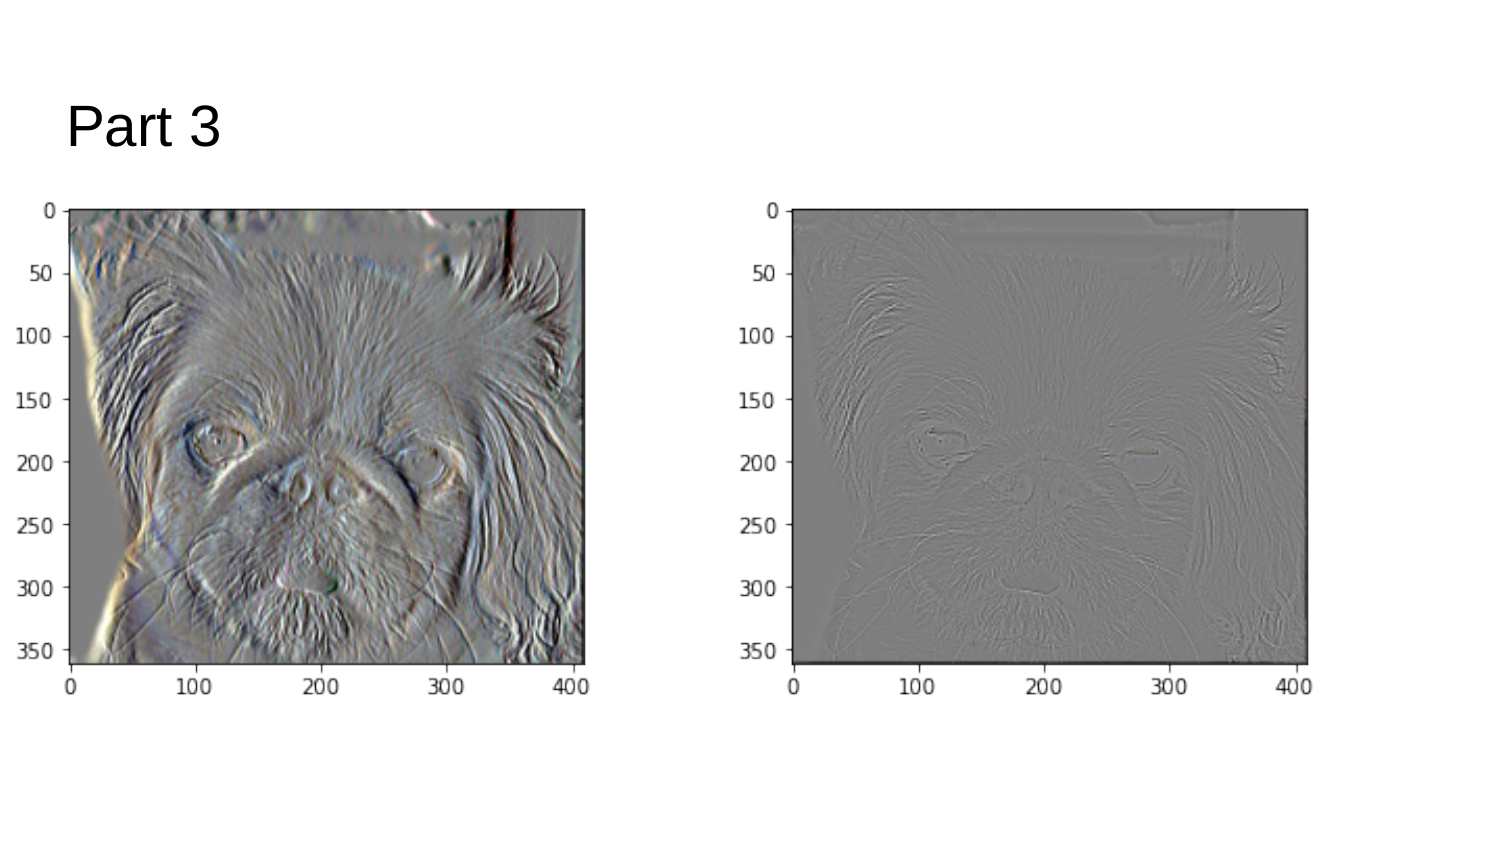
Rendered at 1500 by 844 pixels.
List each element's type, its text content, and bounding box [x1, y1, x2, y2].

list [insert visualization 2 here] [51, 189, 708, 750]
title Part 3 [51, 72, 1449, 167]
picture [0, 188, 607, 715]
list [insert visualization 3 here] [792, 189, 1449, 750]
picture [723, 188, 1330, 715]
